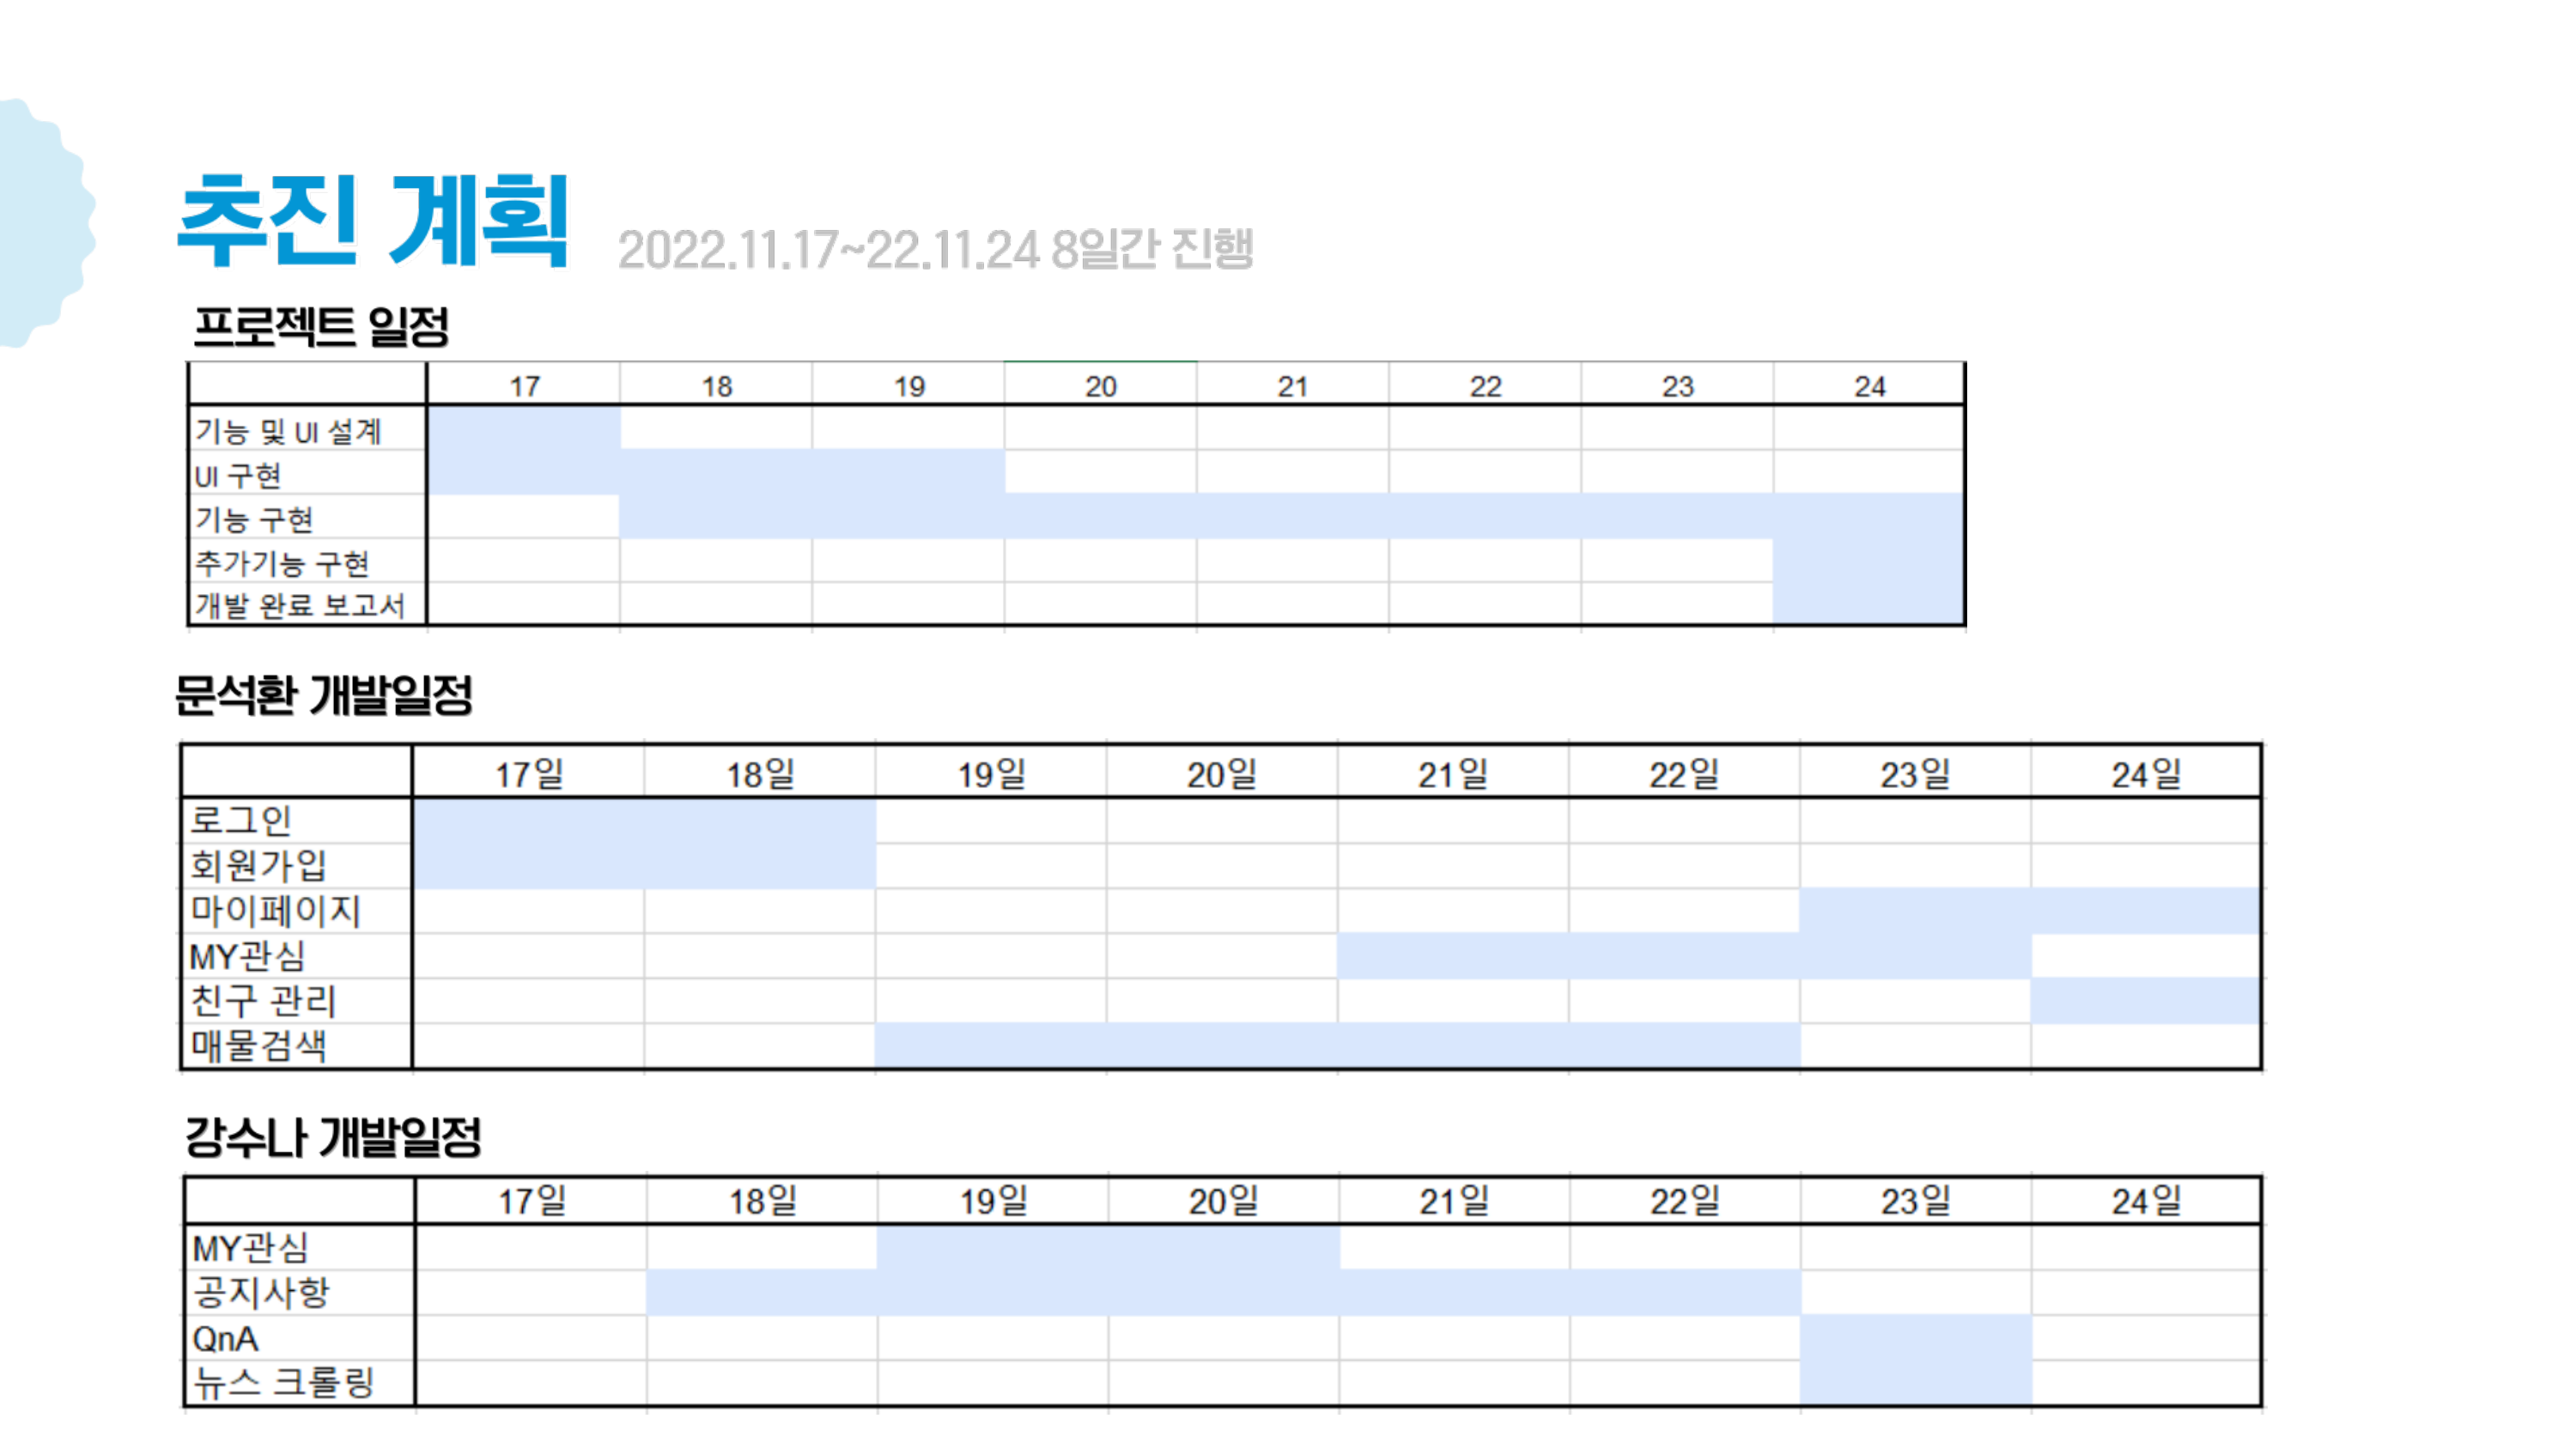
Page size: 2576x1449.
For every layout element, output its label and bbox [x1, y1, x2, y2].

text_box [179, 1171, 2268, 1415]
text_box [175, 737, 2268, 1076]
text_box [185, 361, 1967, 634]
picture [161, 149, 1273, 375]
picture [178, 1105, 501, 1185]
text_box [0, 87, 97, 361]
picture [168, 663, 493, 743]
